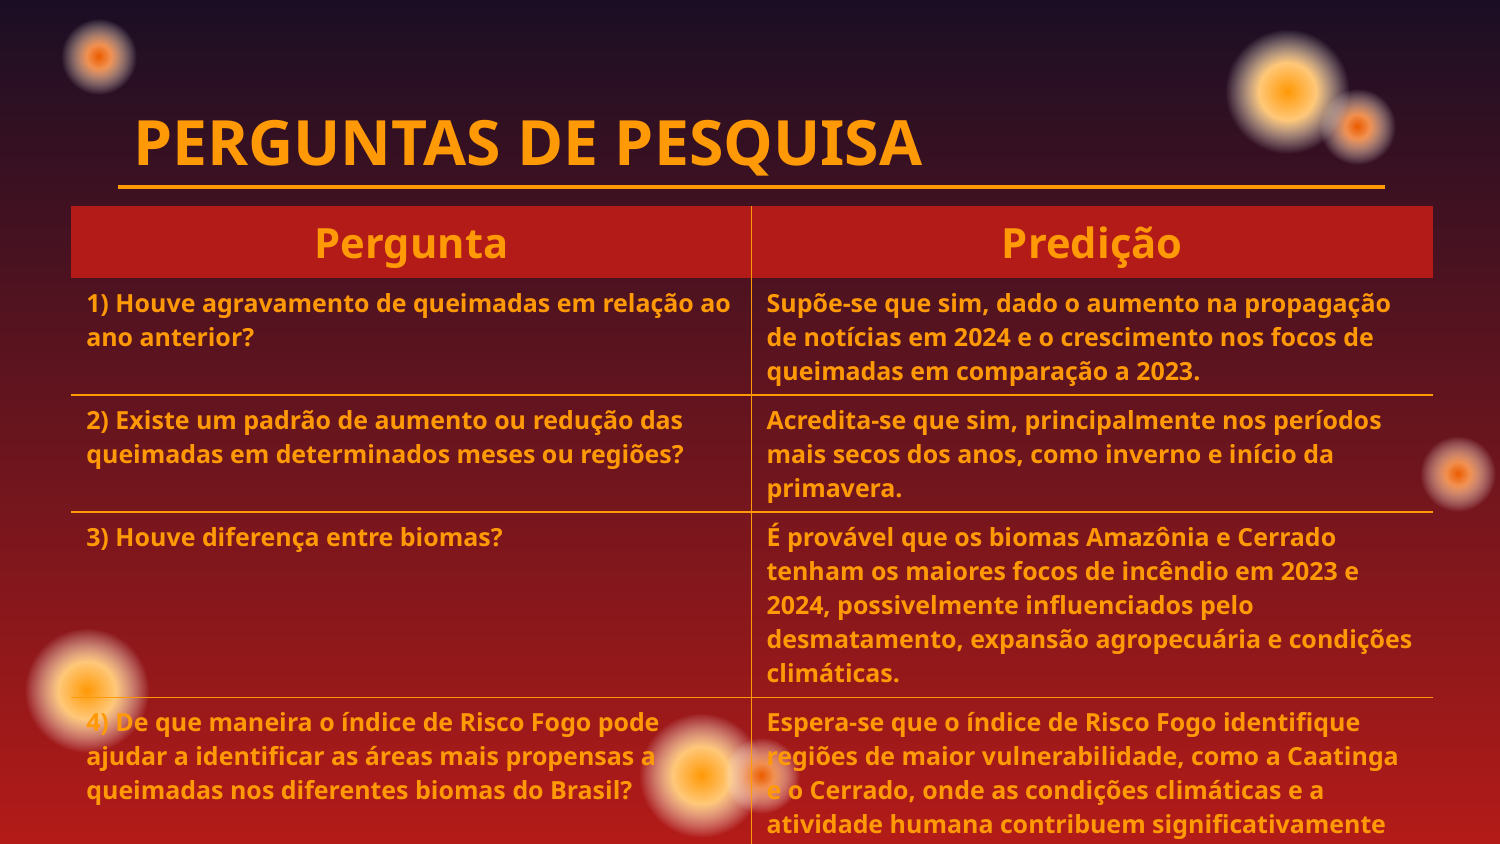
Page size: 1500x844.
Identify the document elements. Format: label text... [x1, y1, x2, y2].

table_cell É provável que os biomas Amazônia e Cerrado tenham os maiores focos de incêndio em 2023 e 2024, possivelmente influenciados pelo desmatamento, expansão agropecuária e condições climáticas. [752, 513, 1433, 697]
table_header Predição [752, 206, 1433, 278]
table_cell Espera-se que o índice de Risco Fogo identifique regiões de maior vulnerabilidade, como a Caatinga e o Cerrado, onde as condições climáticas e a atividade humana contribuem significativamente para o aumento das queimadas. [752, 698, 1433, 844]
table_cell Acredita-se que sim, principalmente nos períodos mais secos dos anos, como inverno e início da primavera. [752, 396, 1433, 511]
table_cell 4) De que maneira o índice de Risco Fogo pode ajudar a identificar as áreas mais propensas a queimadas nos diferentes biomas do Brasil? [71, 698, 751, 844]
table_cell Supõe-se que sim, dado o aumento na propagação de notícias em 2024 e o crescimento nos focos de queimadas em comparação a 2023. [752, 278, 1433, 394]
table_cell 2) Existe um padrão de aumento ou redução das queimadas em determinados meses ou regiões? [71, 396, 751, 511]
table_cell 3) Houve diferença entre biomas? [71, 513, 751, 697]
table_cell 1) Houve agravamento de queimadas em relação ao ano anterior? [71, 278, 751, 394]
table_header Pergunta [71, 206, 751, 278]
title PERGUNTAS DE PESQUISA [118, 87, 1382, 182]
